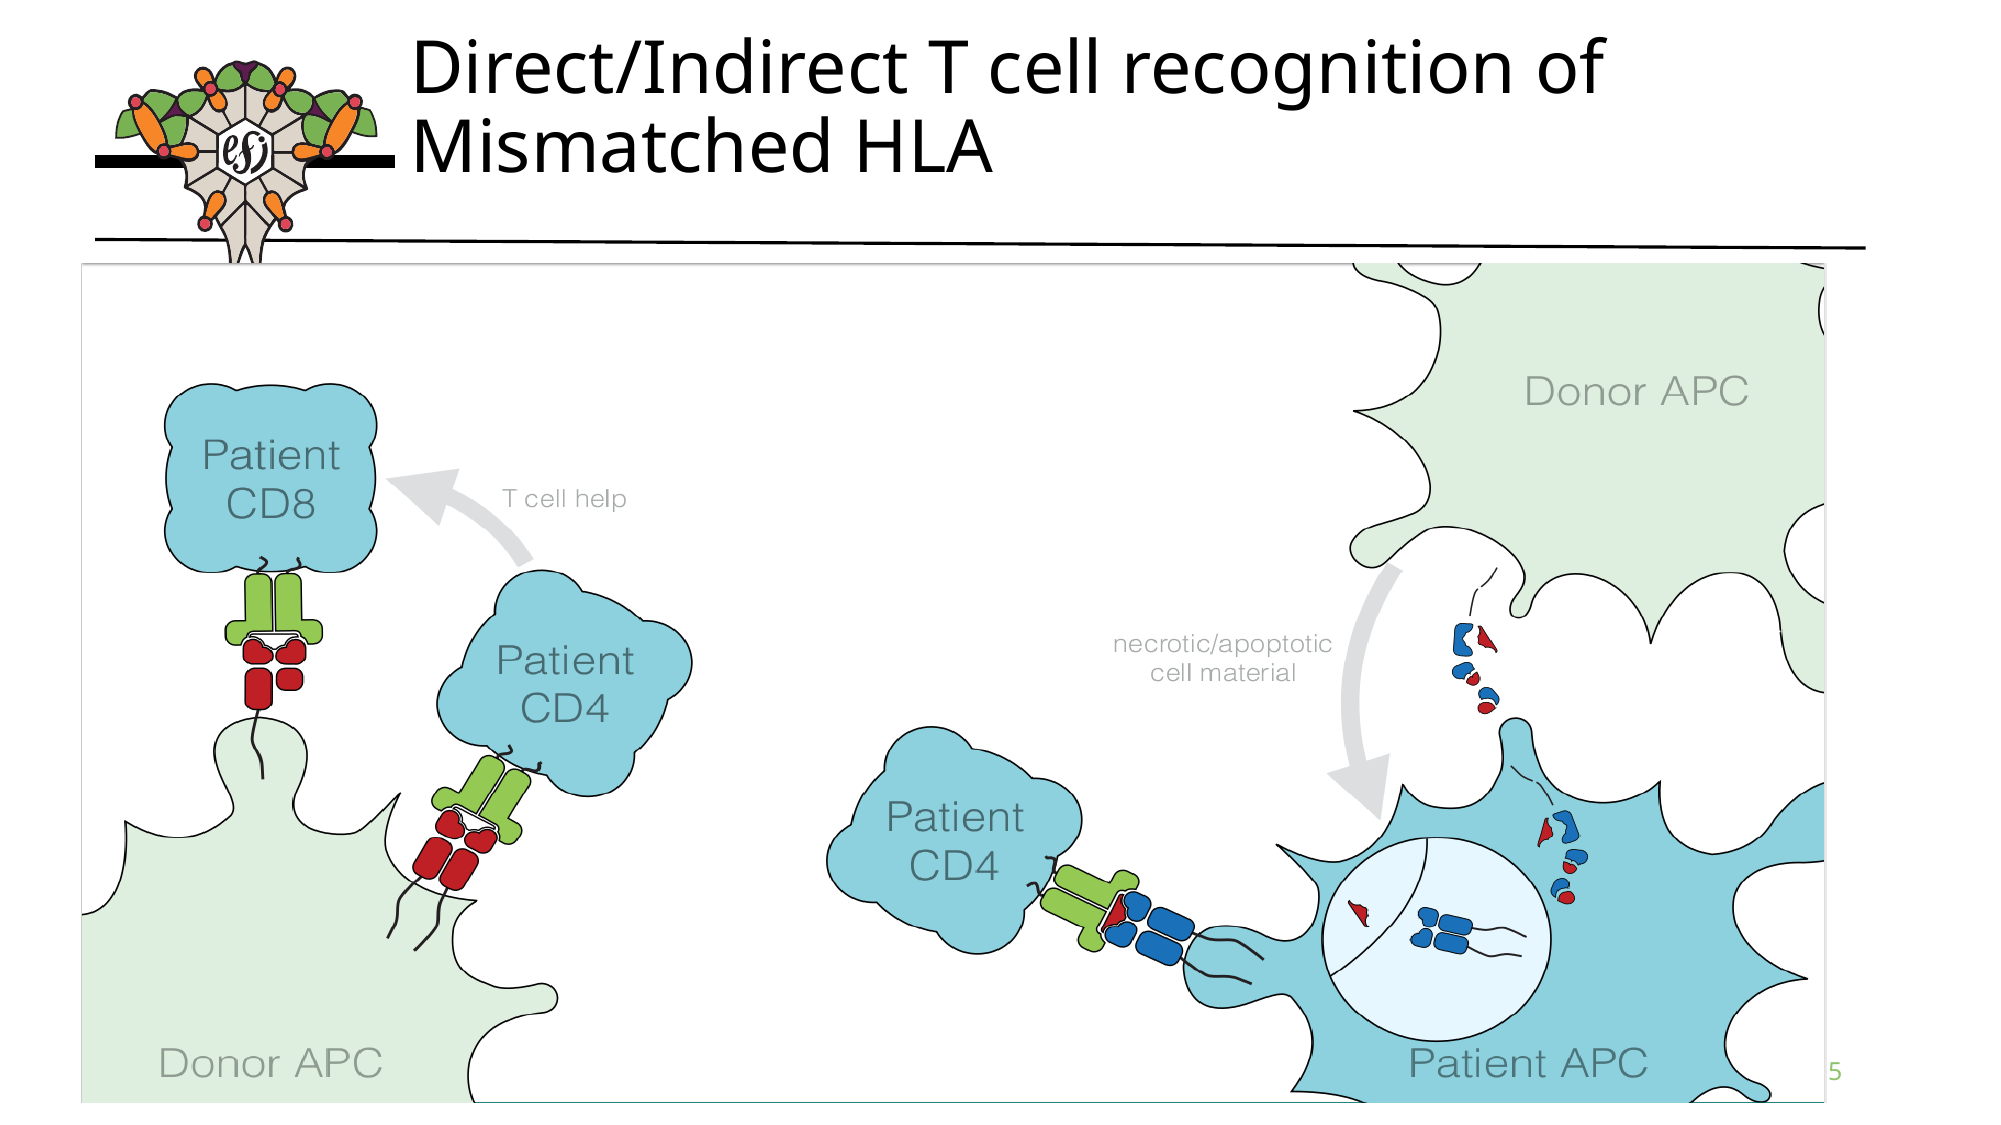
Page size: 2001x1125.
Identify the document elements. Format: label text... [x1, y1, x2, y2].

title Direct/Indirect T cell recognition of Mismatched HLA [395, 22, 1863, 197]
slide_number 5 [1827, 1042, 1858, 1103]
picture [81, 263, 1827, 1103]
